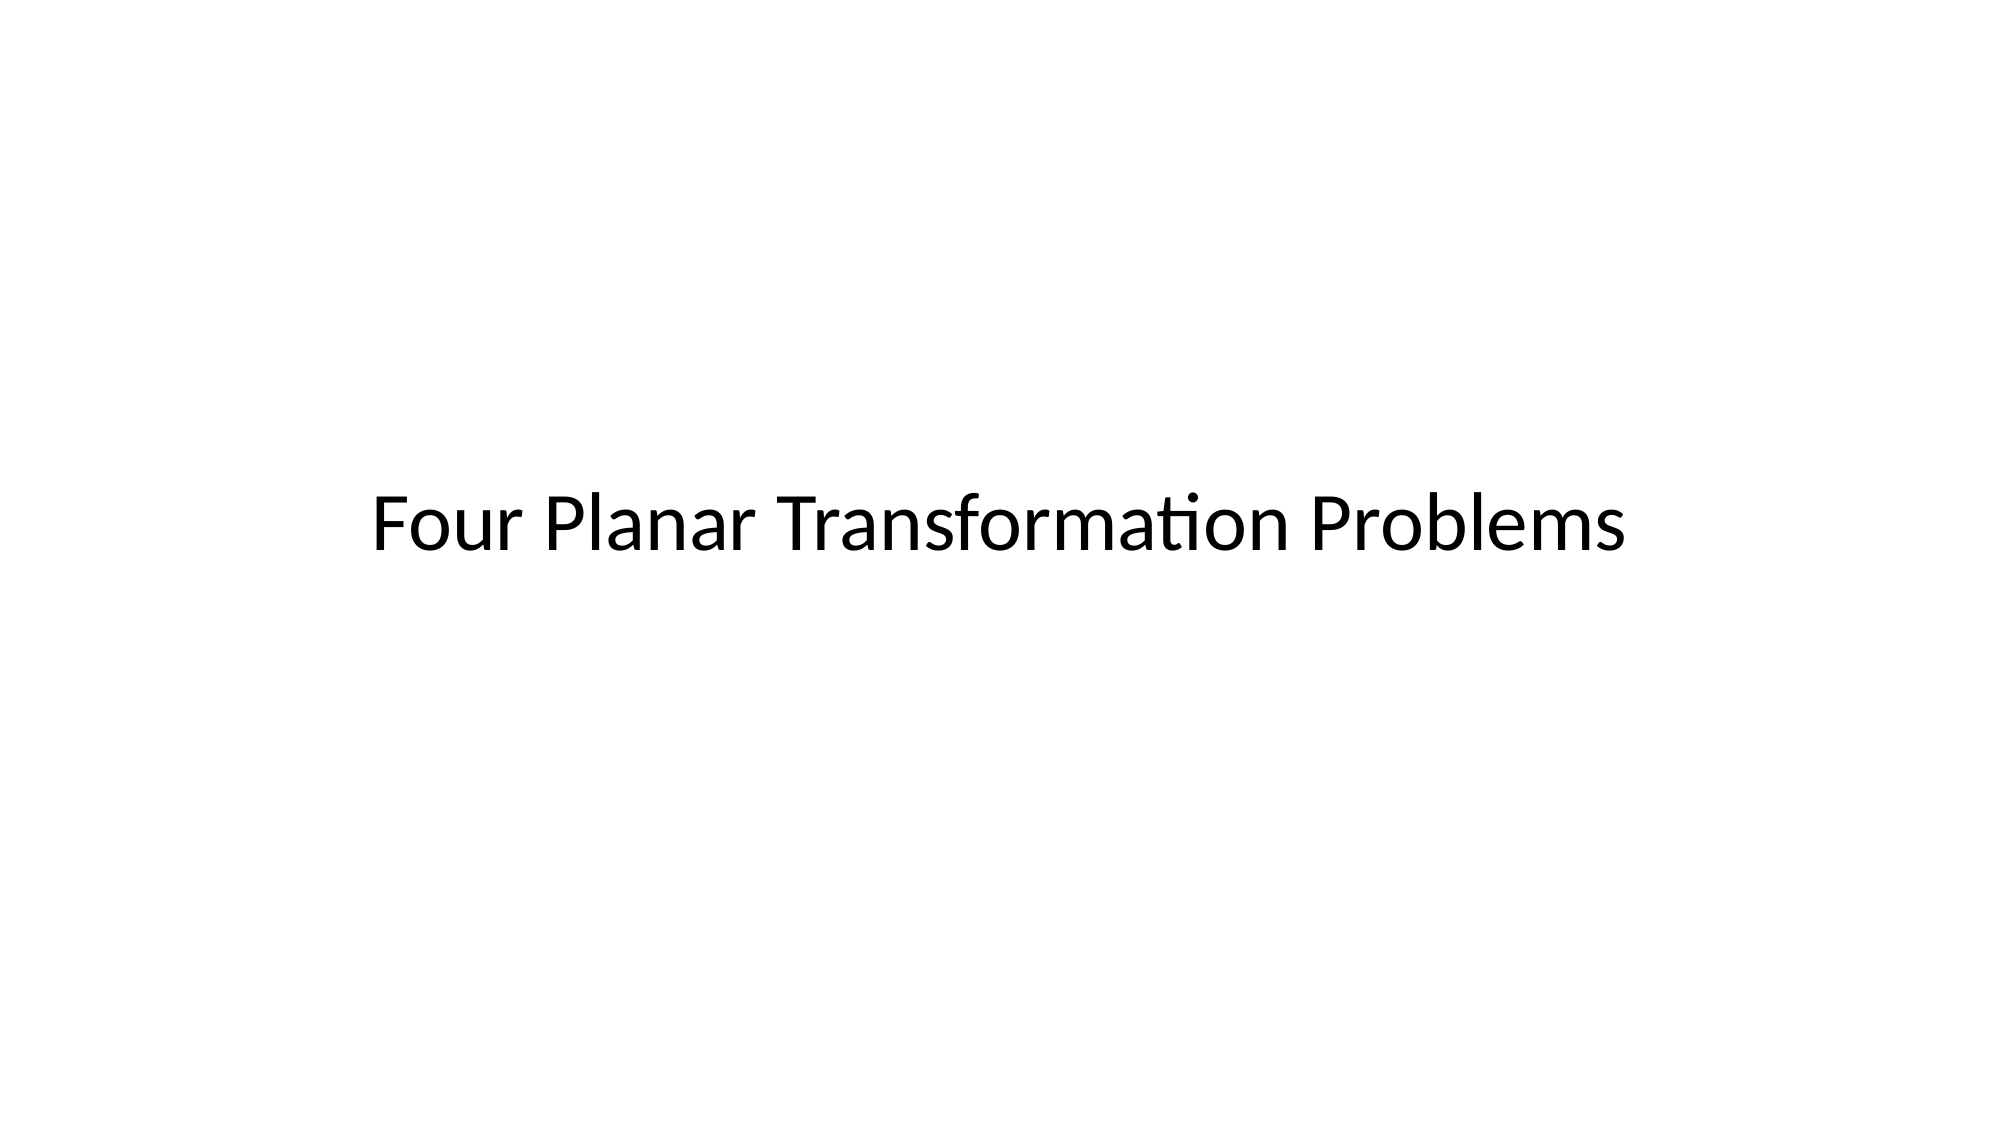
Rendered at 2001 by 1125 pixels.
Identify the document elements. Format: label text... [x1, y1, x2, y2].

title Four Planar Transformation Problems [249, 184, 1750, 576]
